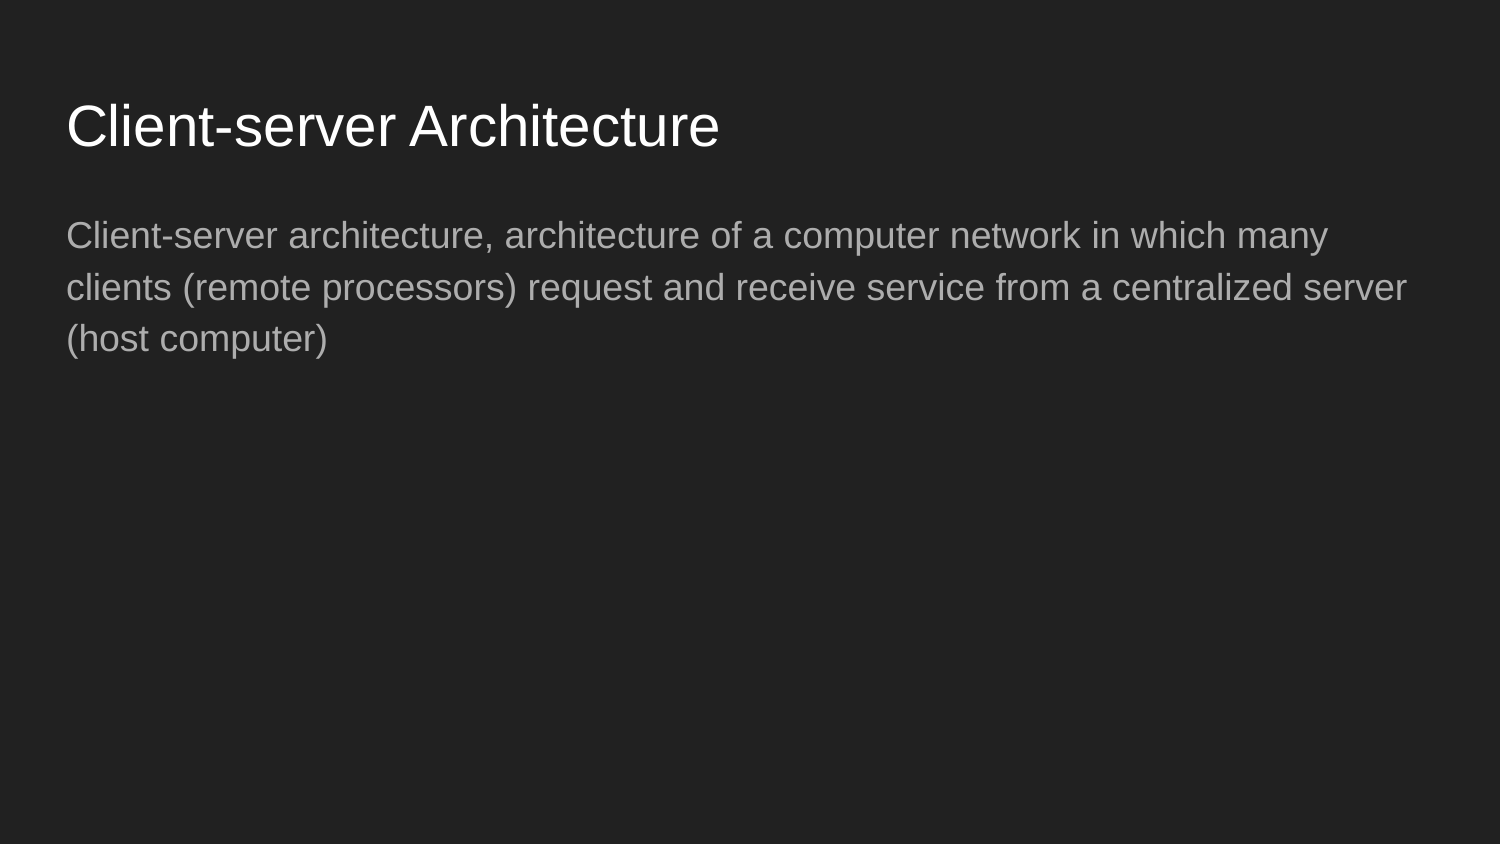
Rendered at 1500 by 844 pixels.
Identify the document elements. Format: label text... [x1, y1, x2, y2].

list Client-server architecture, architecture of a computer network in which many clients (remote processors) request and receive service from a centralized server (host computer) [51, 189, 1449, 750]
title Client-server Architecture [51, 72, 1449, 167]
